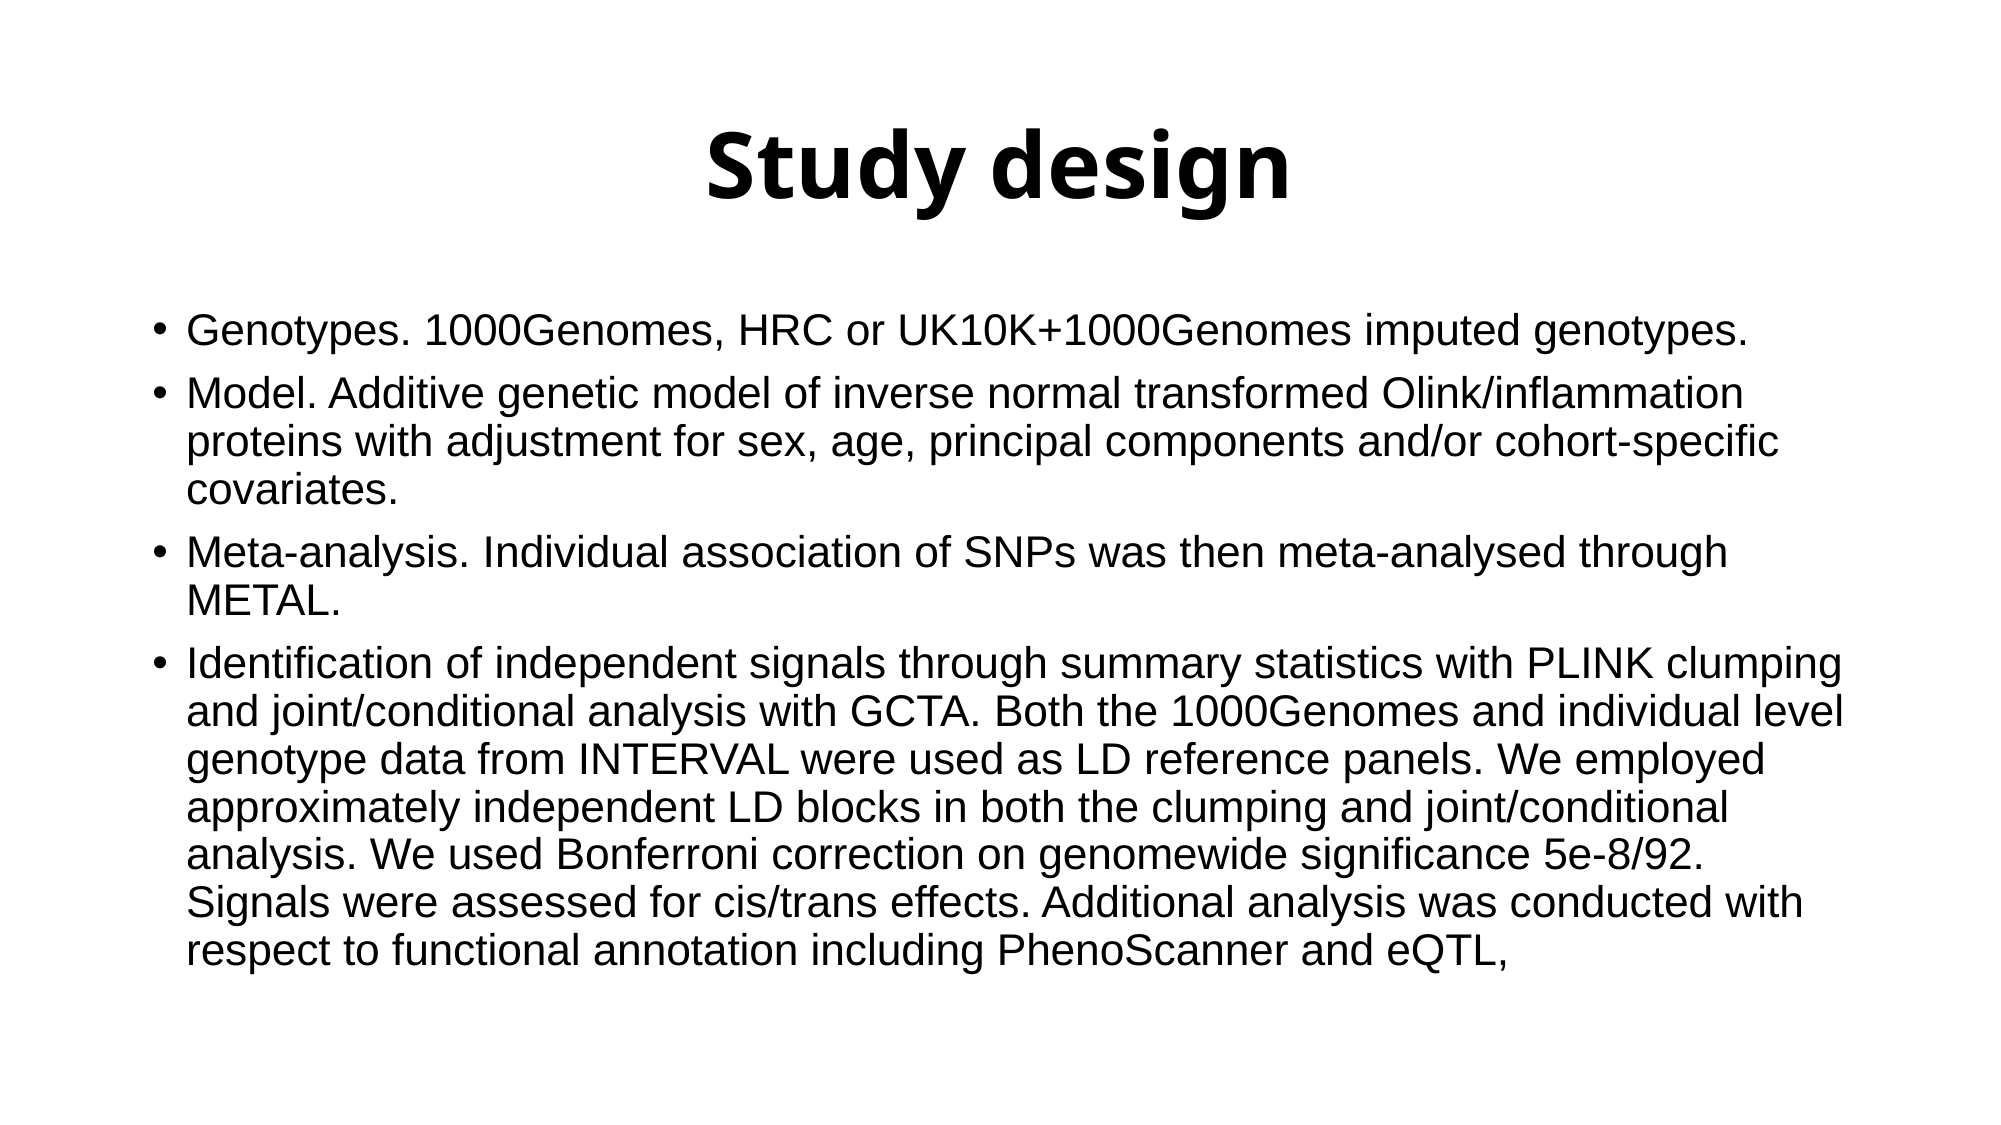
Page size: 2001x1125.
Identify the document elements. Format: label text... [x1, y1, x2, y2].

title Study design [137, 59, 1863, 278]
list Genotypes. 1000Genomes, HRC or UK10K+1000Genomes imputed genotypes. Model. Additive genetic model of inverse normal transformed Olink/inflammation proteins with adjustment for sex, age, principal components and/or cohort-specific covariates. Meta-analysis. Individual association of SNPs was then meta-analysed through METAL. Identification of independent signals through summary statistics with PLINK clumping and joint/conditional analysis with GCTA. Both the 1000Genomes and individual level genotype data from INTERVAL were used as LD reference panels. We employed approximately independent LD blocks in both the clumping and joint/conditional analysis. We used Bonferroni correction on genomewide significance 5e-8/92. Signals were assessed for cis/trans effects. Additional analysis was conducted with respect to functional annotation including PhenoScanner and eQTL, [137, 299, 1863, 1014]
